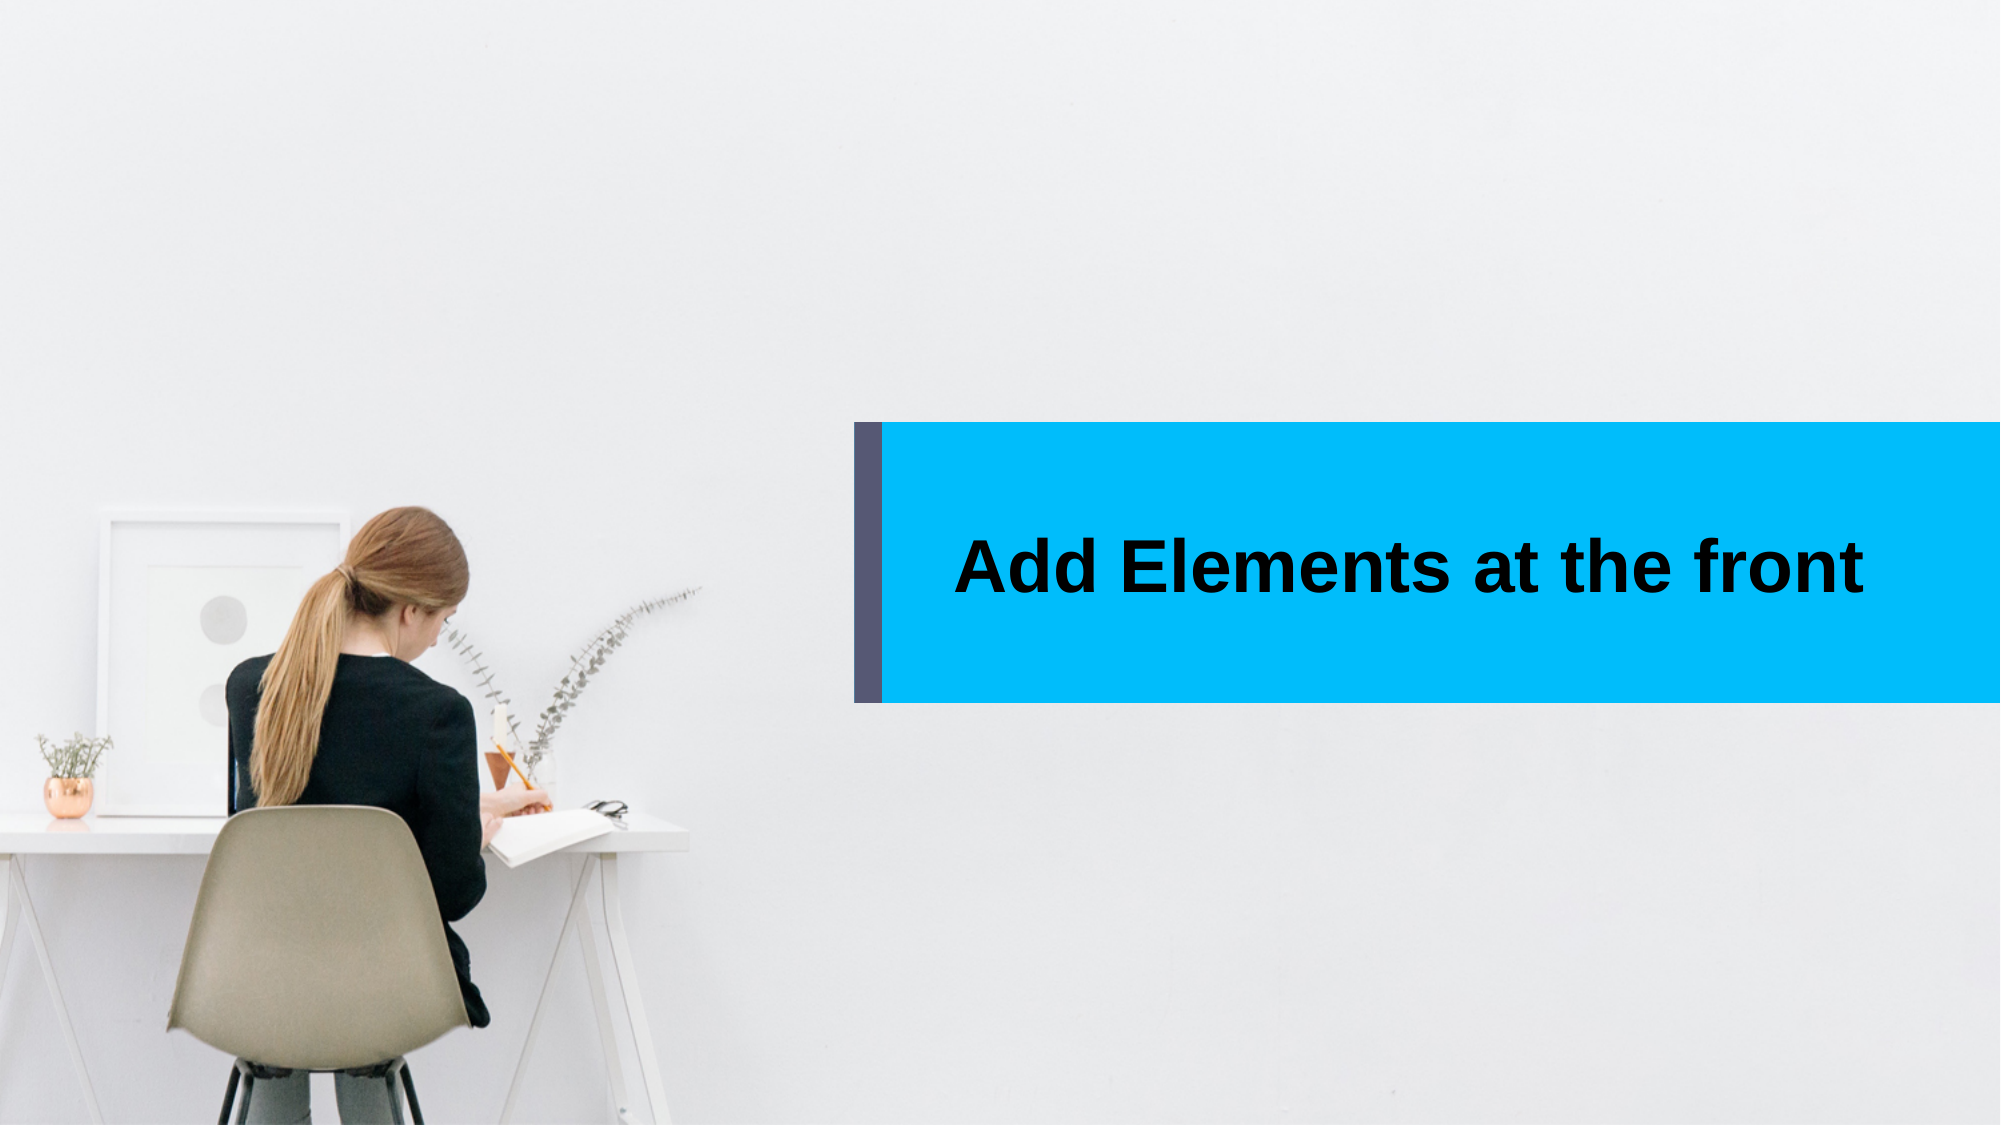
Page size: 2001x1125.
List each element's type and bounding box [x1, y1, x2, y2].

picture [0, 0, 2001, 1125]
text_box [854, 422, 2000, 703]
